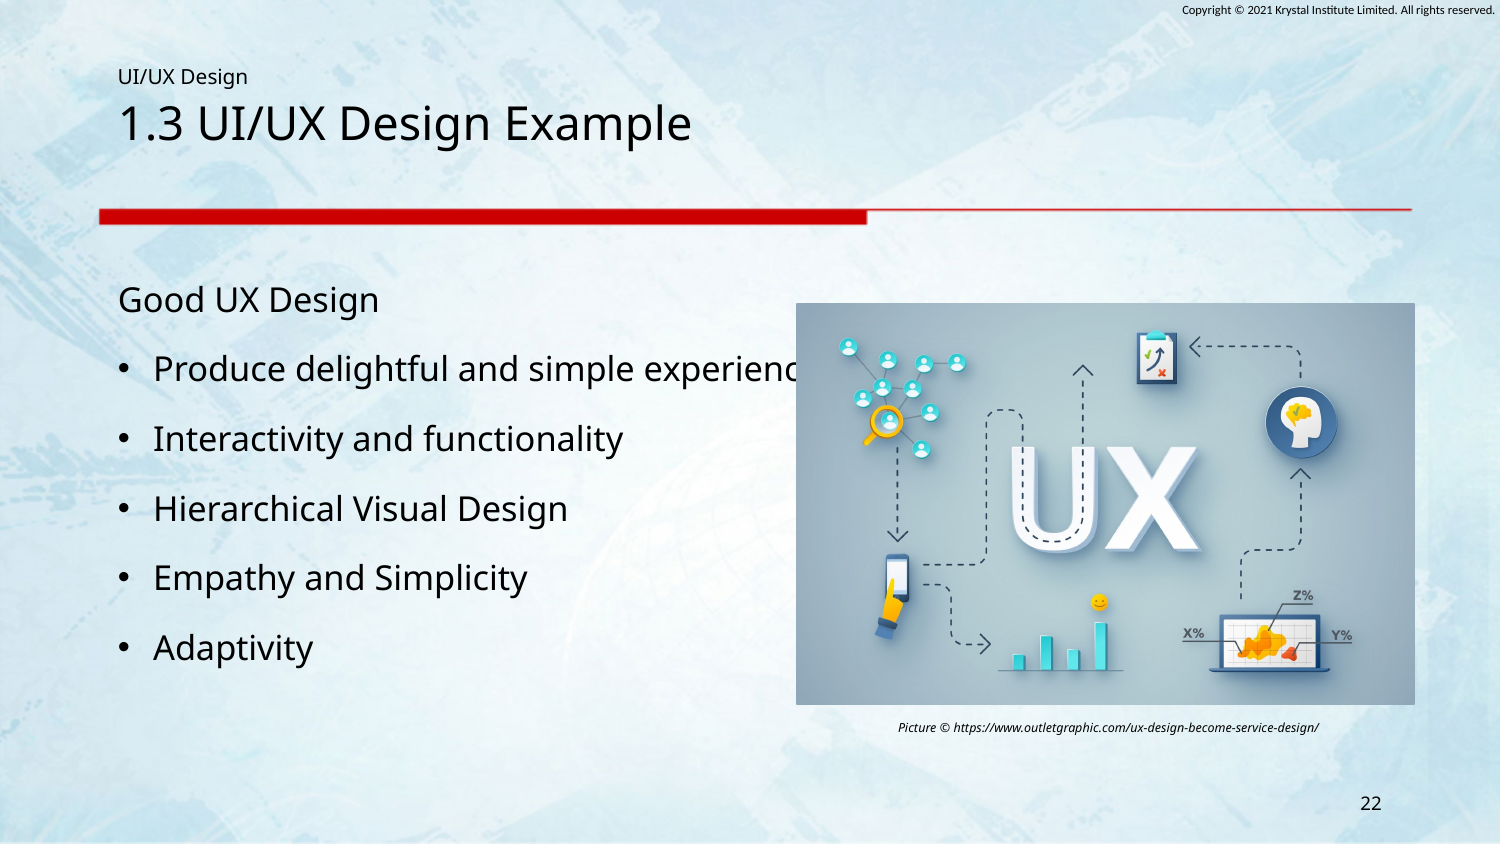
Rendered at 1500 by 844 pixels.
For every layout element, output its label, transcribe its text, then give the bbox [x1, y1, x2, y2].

list Good UX Design Produce delightful and simple experience Interactivity and functionality Hierarchical Visual Design Empathy and Simplicity Adaptivity [102, 249, 1066, 834]
picture [0, 0, 1500, 844]
slide_number 22 [1059, 782, 1397, 827]
title 1.3 UI/UX Design Example [102, 94, 1397, 157]
text_box Picture © https://www.outletgraphic.com/ux-design-become-service-design/ [802, 713, 1415, 758]
